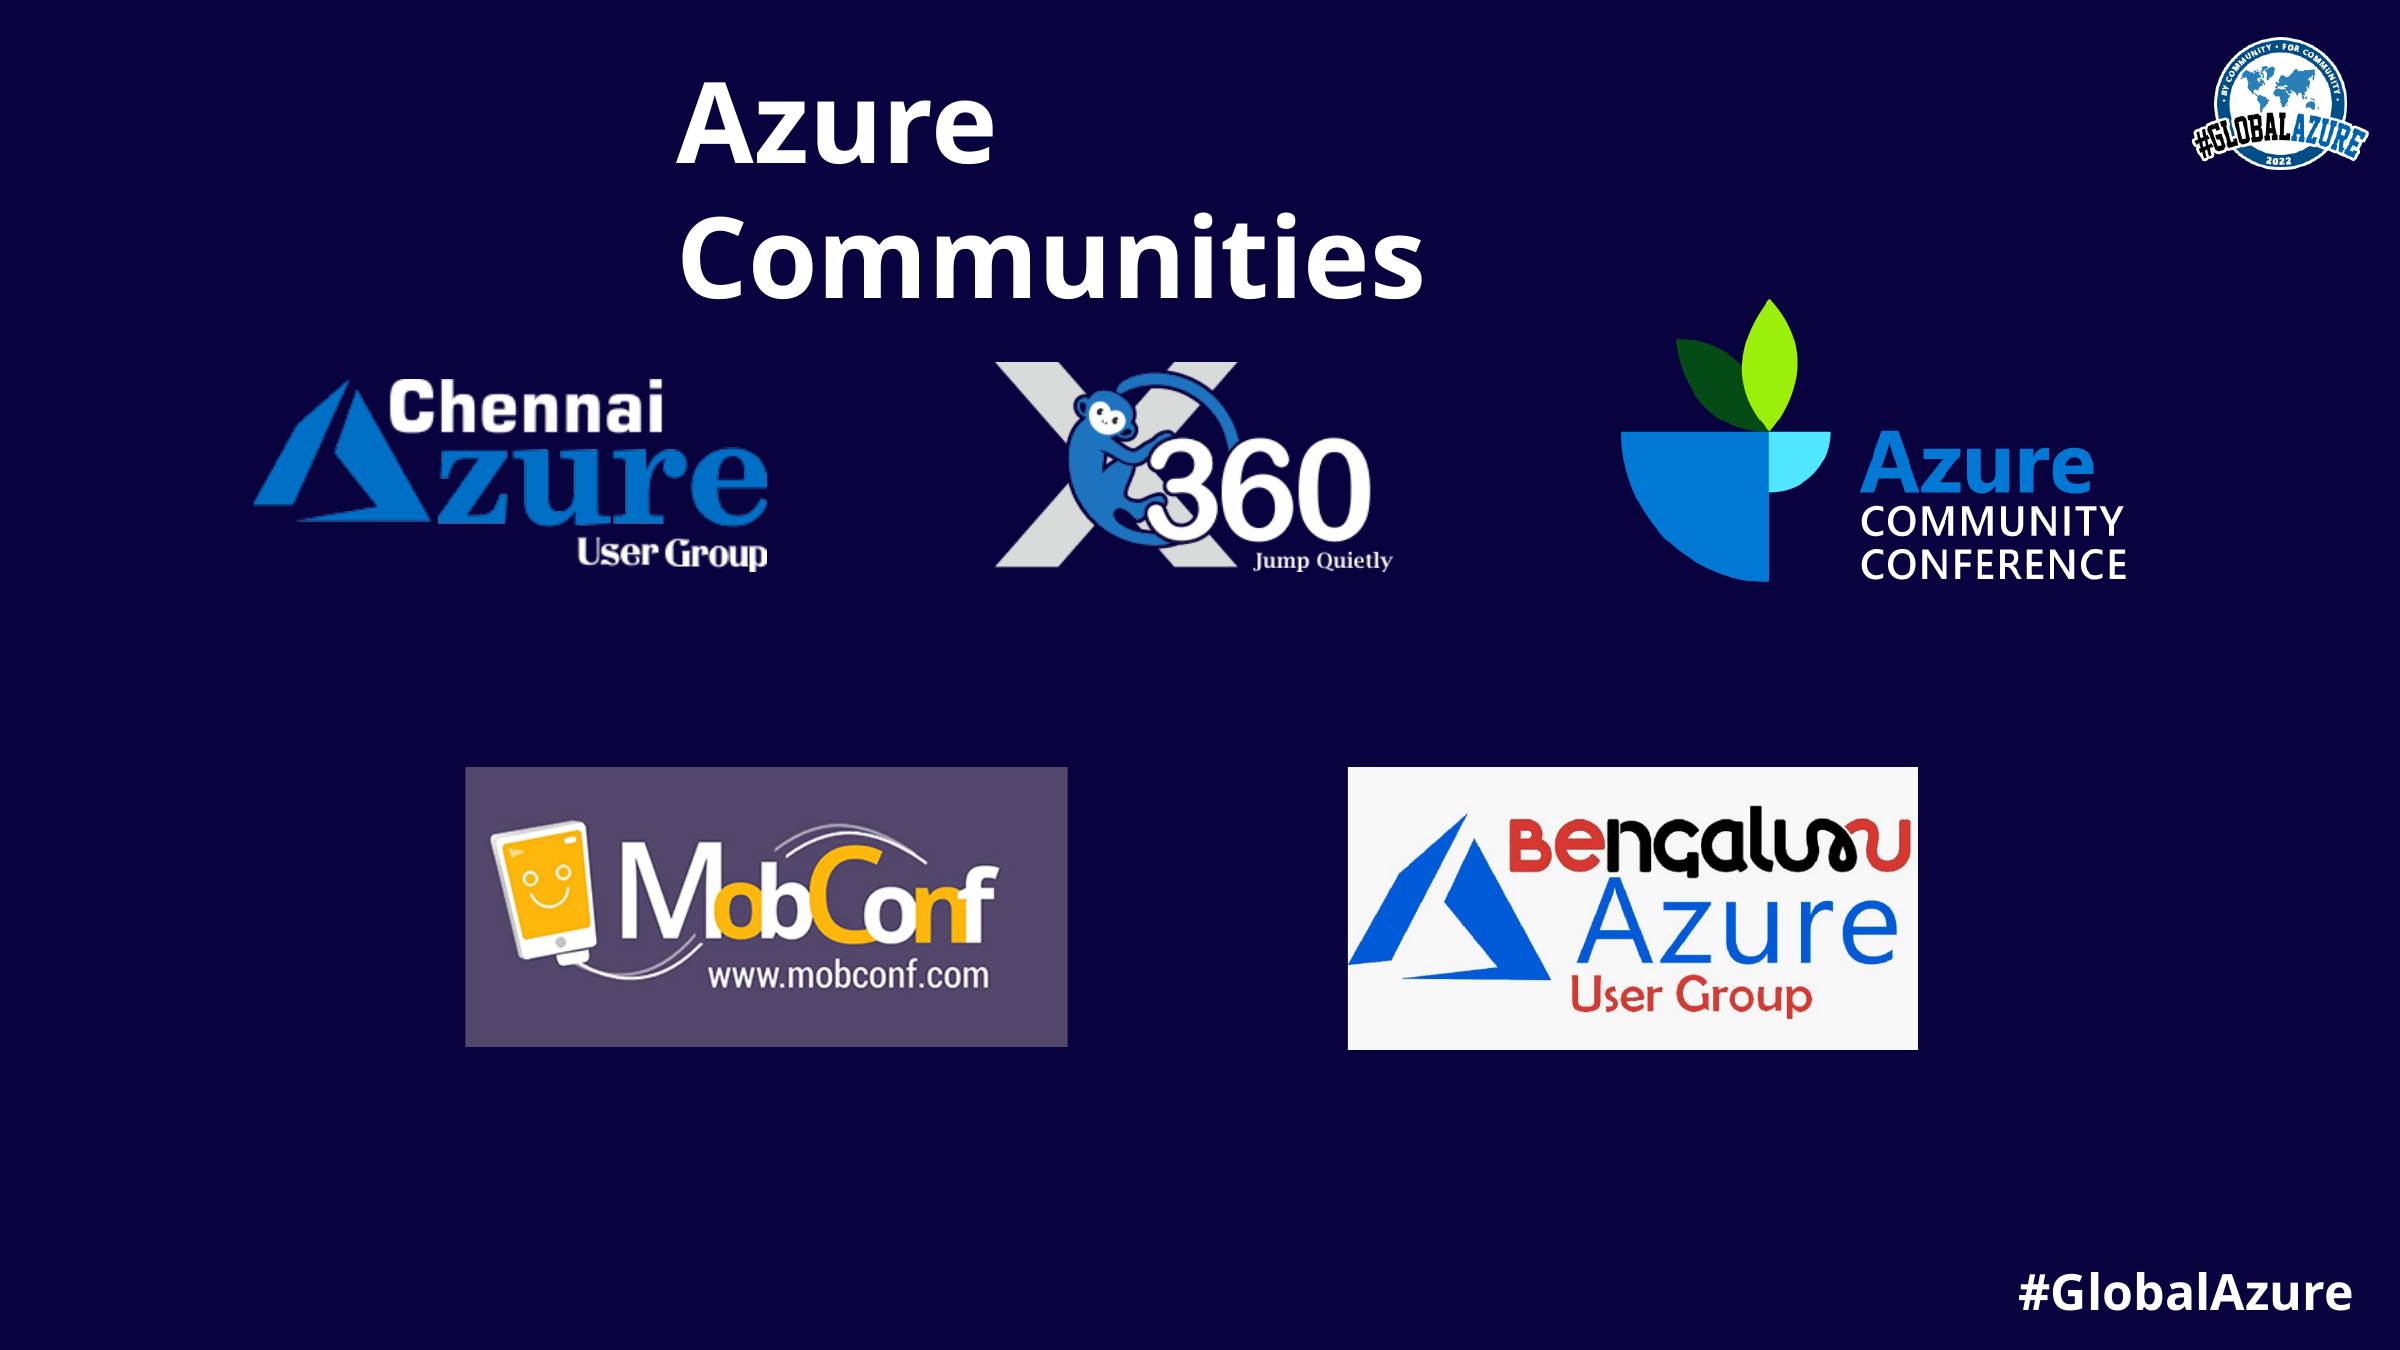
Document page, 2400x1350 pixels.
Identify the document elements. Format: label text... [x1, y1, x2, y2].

picture [465, 766, 1068, 1048]
title Azure Communities [661, 43, 1739, 329]
picture [1347, 766, 1919, 1050]
picture [1620, 299, 2126, 582]
picture [253, 378, 767, 572]
picture [994, 361, 1393, 572]
picture [2189, 34, 2371, 175]
